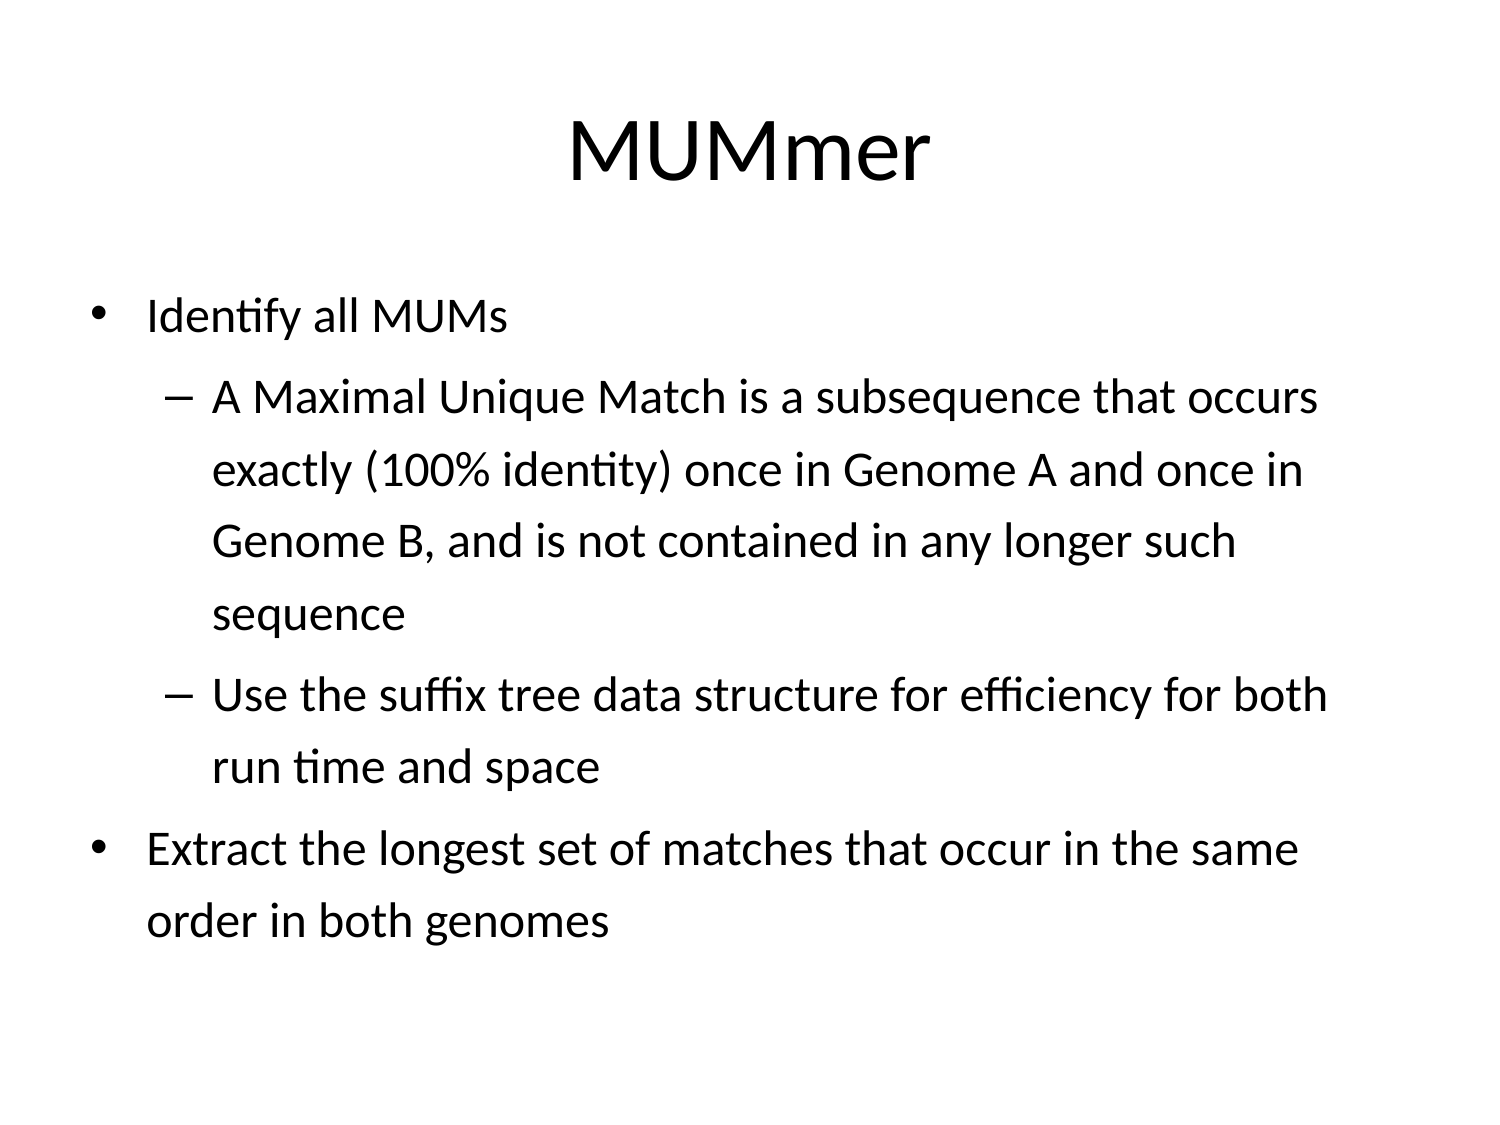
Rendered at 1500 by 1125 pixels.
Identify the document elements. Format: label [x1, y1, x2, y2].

title [75, 50, 1425, 238]
list [75, 262, 1425, 1005]
